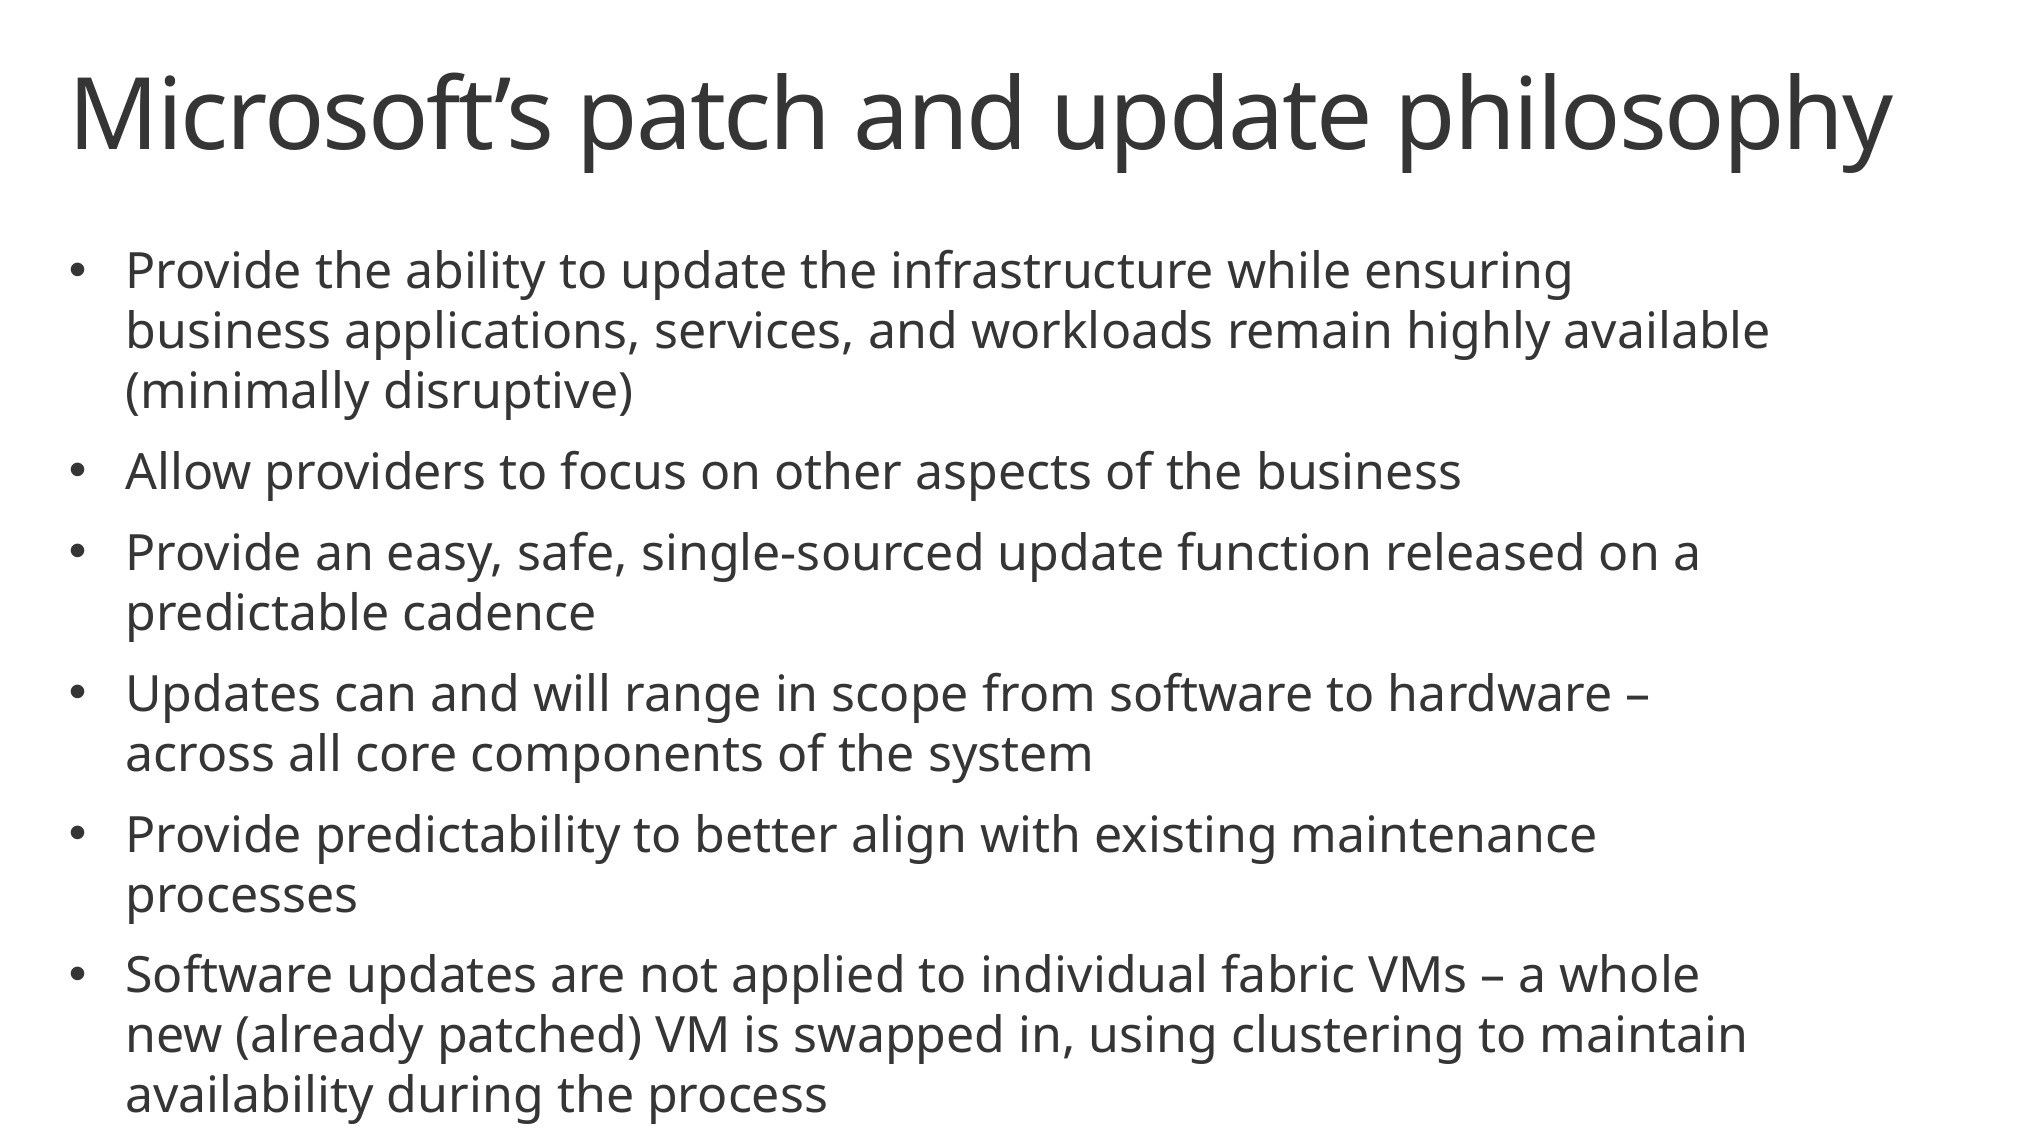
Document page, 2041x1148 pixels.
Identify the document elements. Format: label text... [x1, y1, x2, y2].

title Microsoft’s patch and update philosophy [45, 48, 1996, 199]
list Provide the ability to update the infrastructure while ensuring business applications, services, and workloads remain highly available (minimally disruptive) Allow providers to focus on other aspects of the business Provide an easy, safe, single-sourced update function released on a predictable cadence Updates can and will range in scope from software to hardware – across all core components of the system Provide predictability to better align with existing maintenance processes Software updates are not applied to individual fabric VMs – a whole new (already patched) VM is swapped in, using clustering to maintain availability during the process [45, 223, 1808, 1148]
